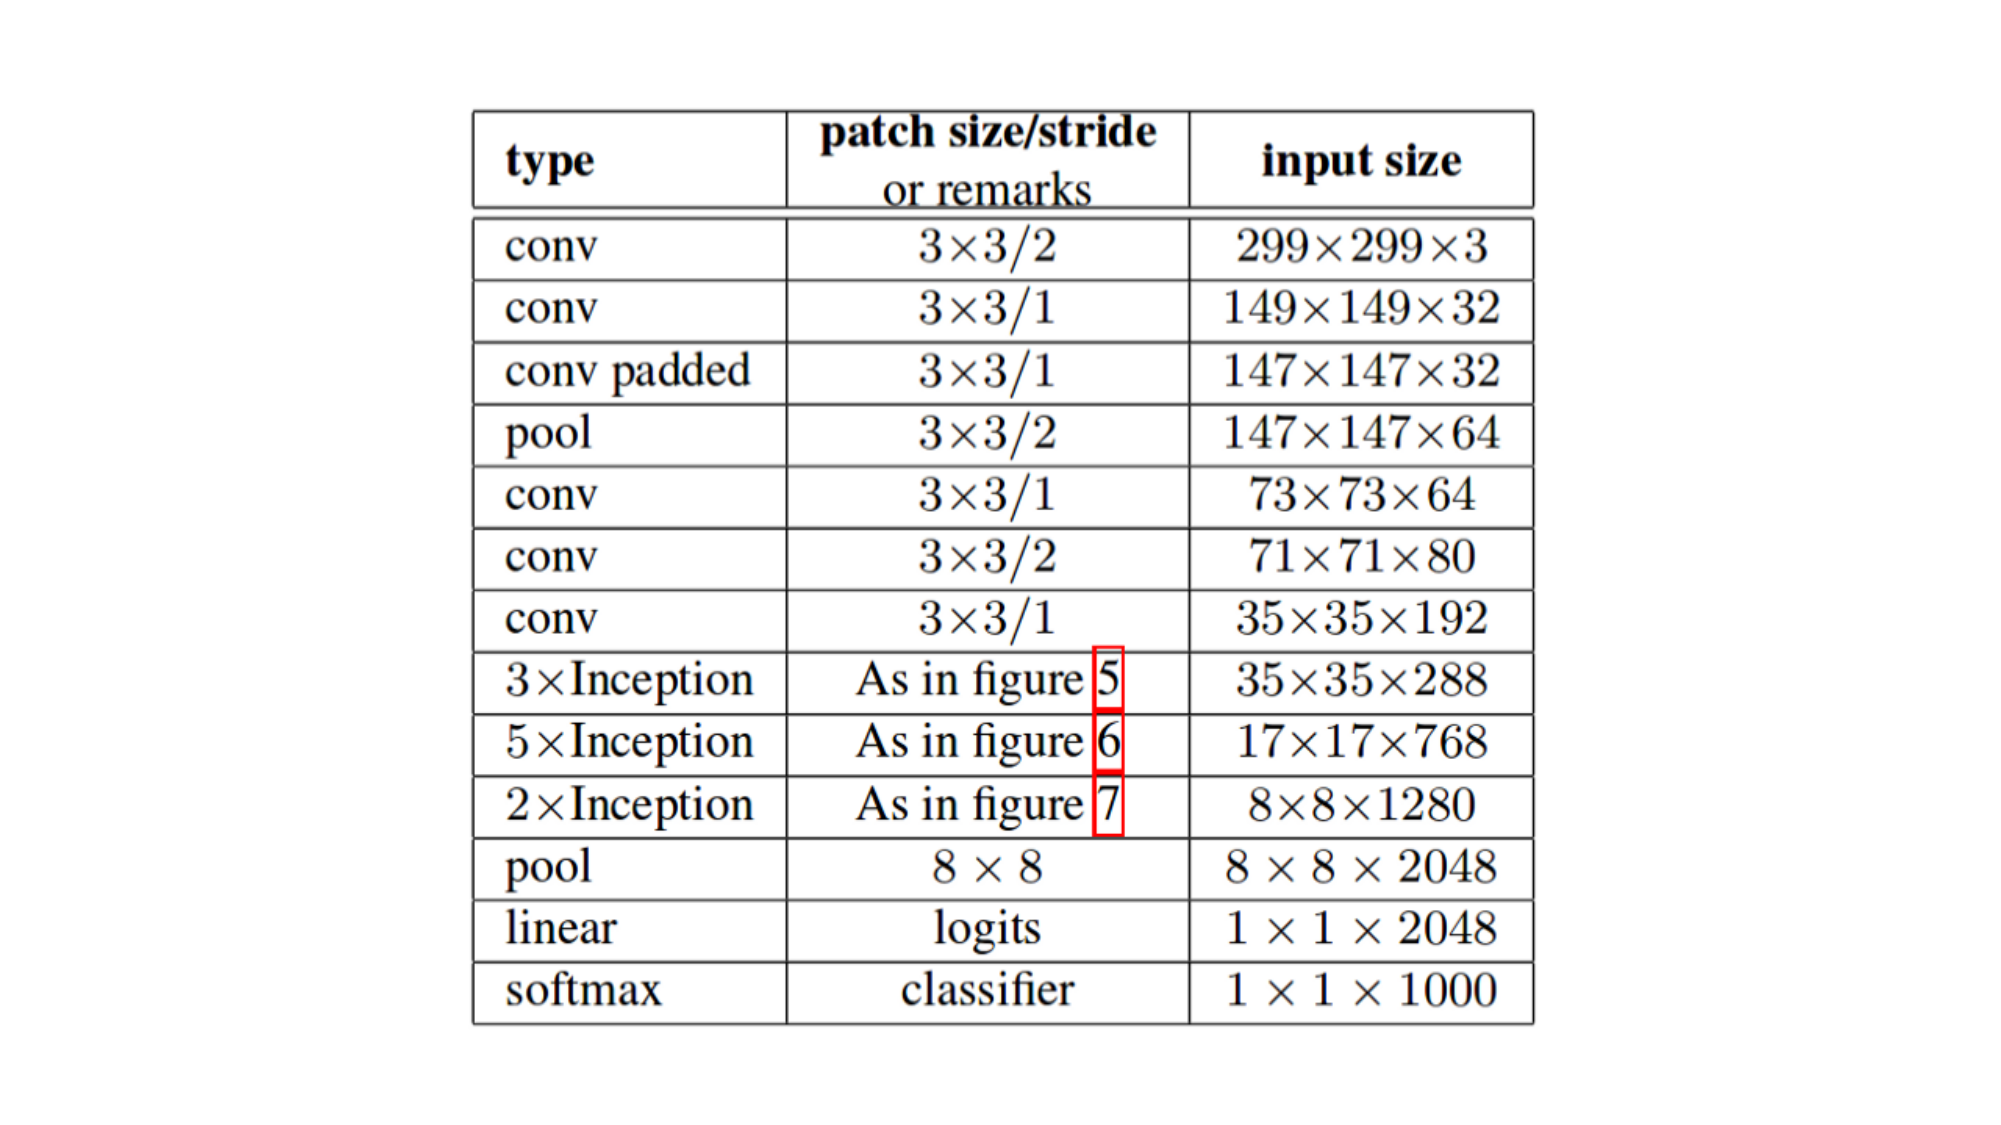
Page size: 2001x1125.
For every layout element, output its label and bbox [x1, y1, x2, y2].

picture [453, 86, 1547, 1039]
